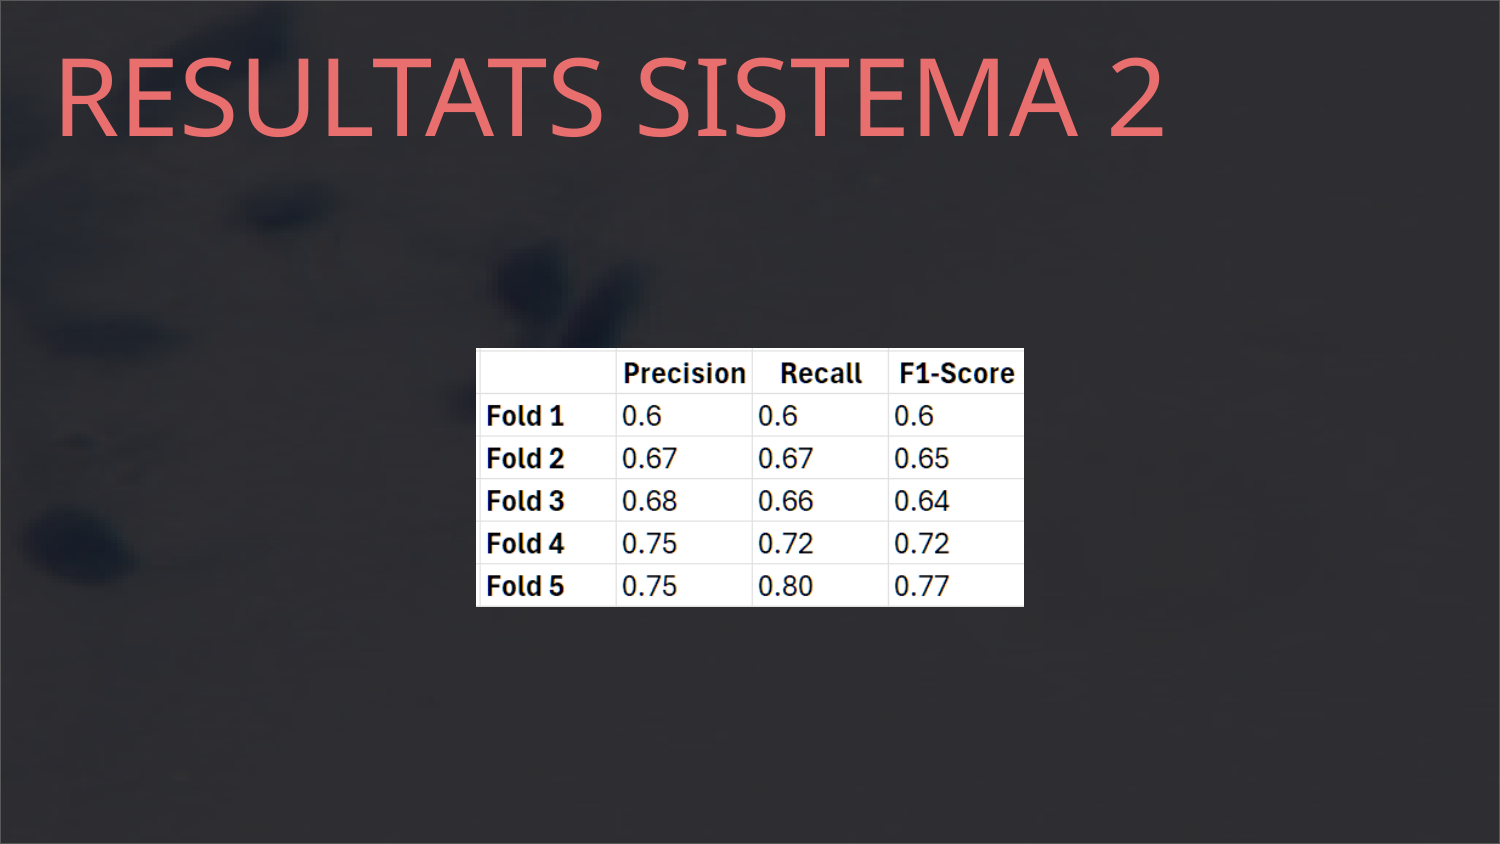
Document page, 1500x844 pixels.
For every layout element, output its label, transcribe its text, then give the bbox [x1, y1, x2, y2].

text_box RESULTATS SISTEMA 2 [37, 13, 1419, 151]
text_box [0, 0, 1500, 844]
picture [476, 348, 1024, 607]
